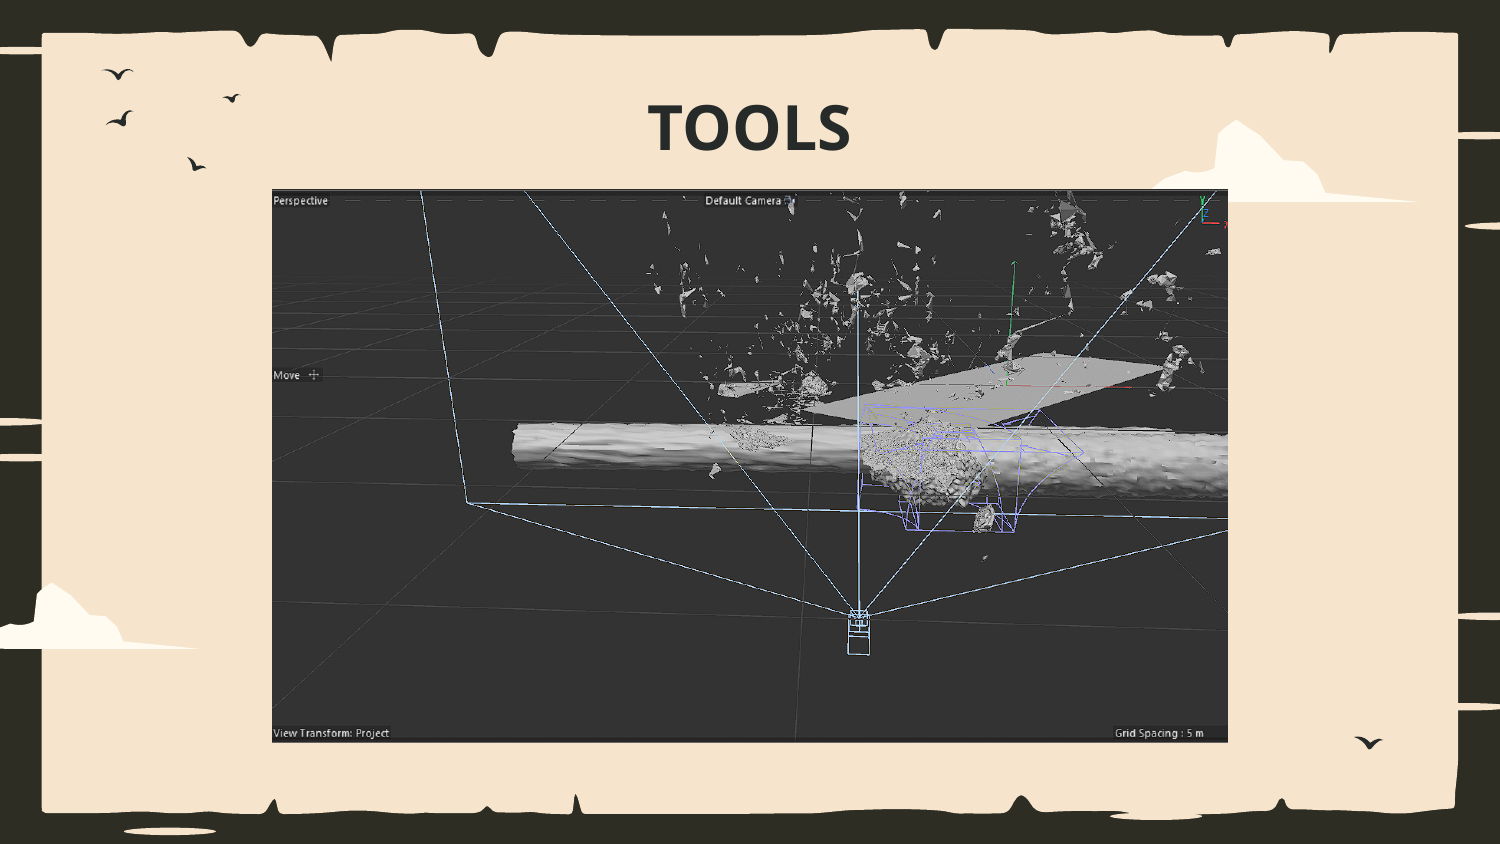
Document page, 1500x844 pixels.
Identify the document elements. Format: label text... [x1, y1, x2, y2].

picture [271, 189, 1228, 743]
title TOOLS [118, 72, 1382, 167]
